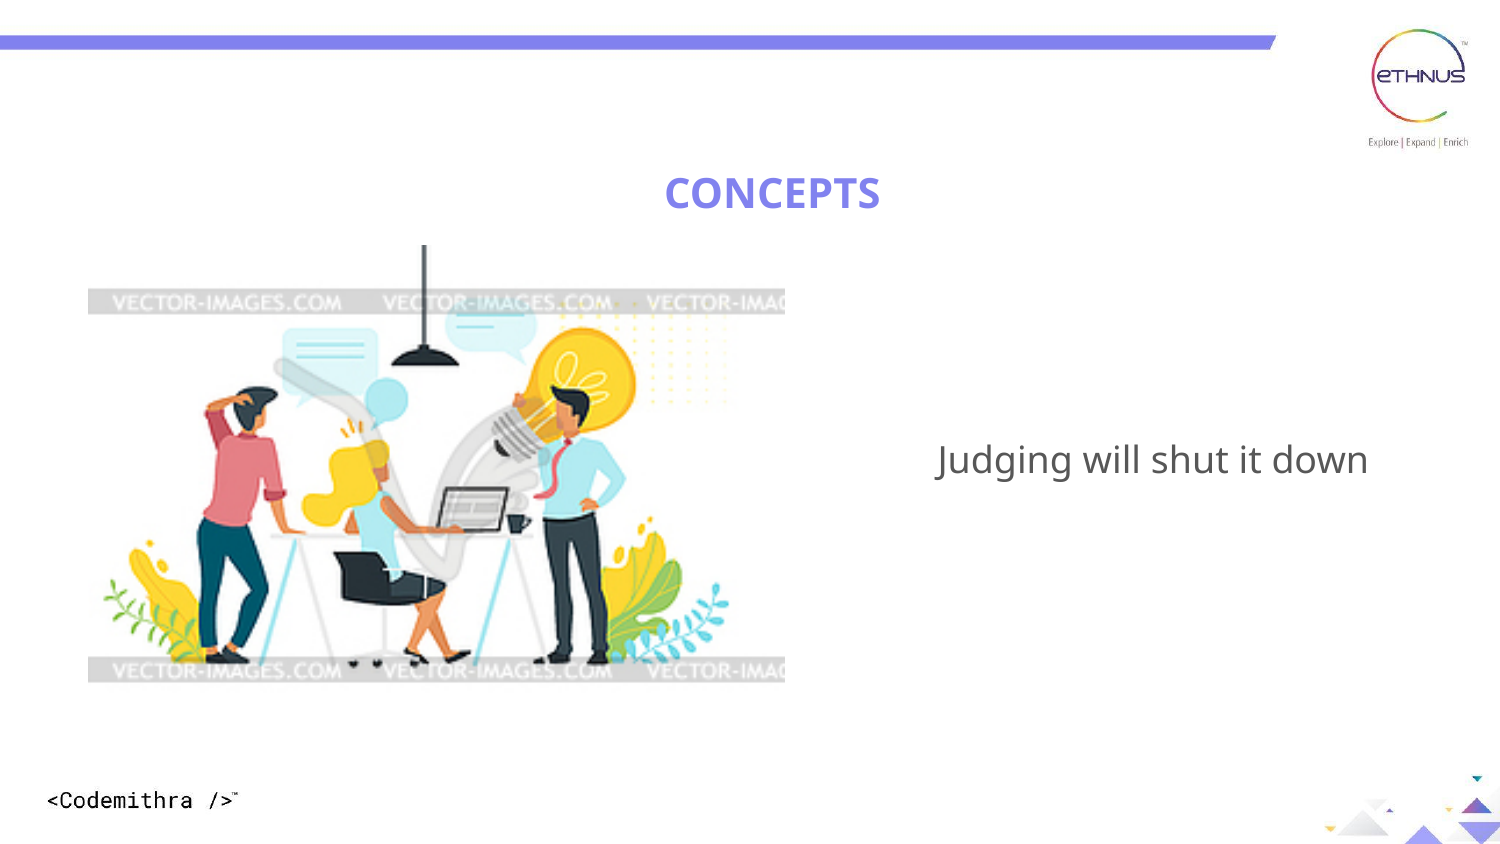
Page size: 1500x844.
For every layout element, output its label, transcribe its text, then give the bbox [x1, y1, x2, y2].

picture [0, 1, 1500, 844]
text_box Judging will shut it down [907, 421, 1400, 542]
text_box CONCEPTS [649, 151, 1081, 232]
